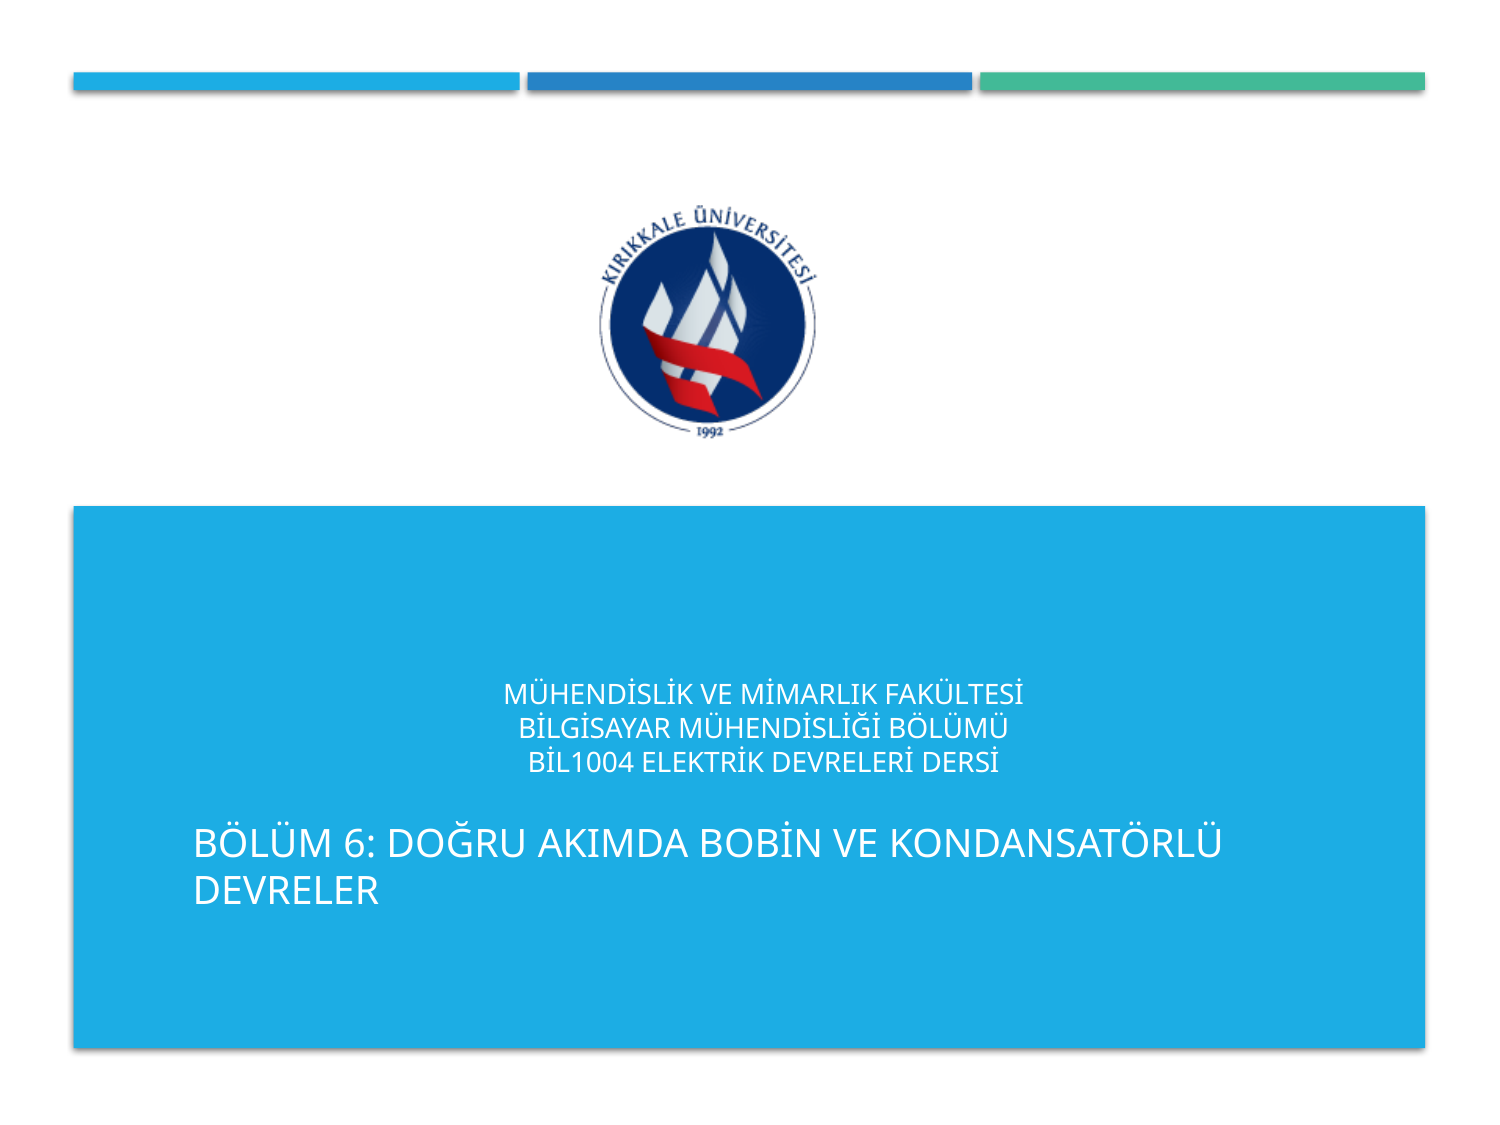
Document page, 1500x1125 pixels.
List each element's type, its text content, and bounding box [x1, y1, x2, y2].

subtitle Bölüm 6: doğru akımda bobin ve kondansatörlü devreler [177, 810, 1419, 921]
picture [594, 204, 823, 440]
title Mühendislik ve mimarlık fakültesi bilgisayar mühendisliği bölümü bil1004 elektrik devreleri dersi [320, 668, 1207, 810]
